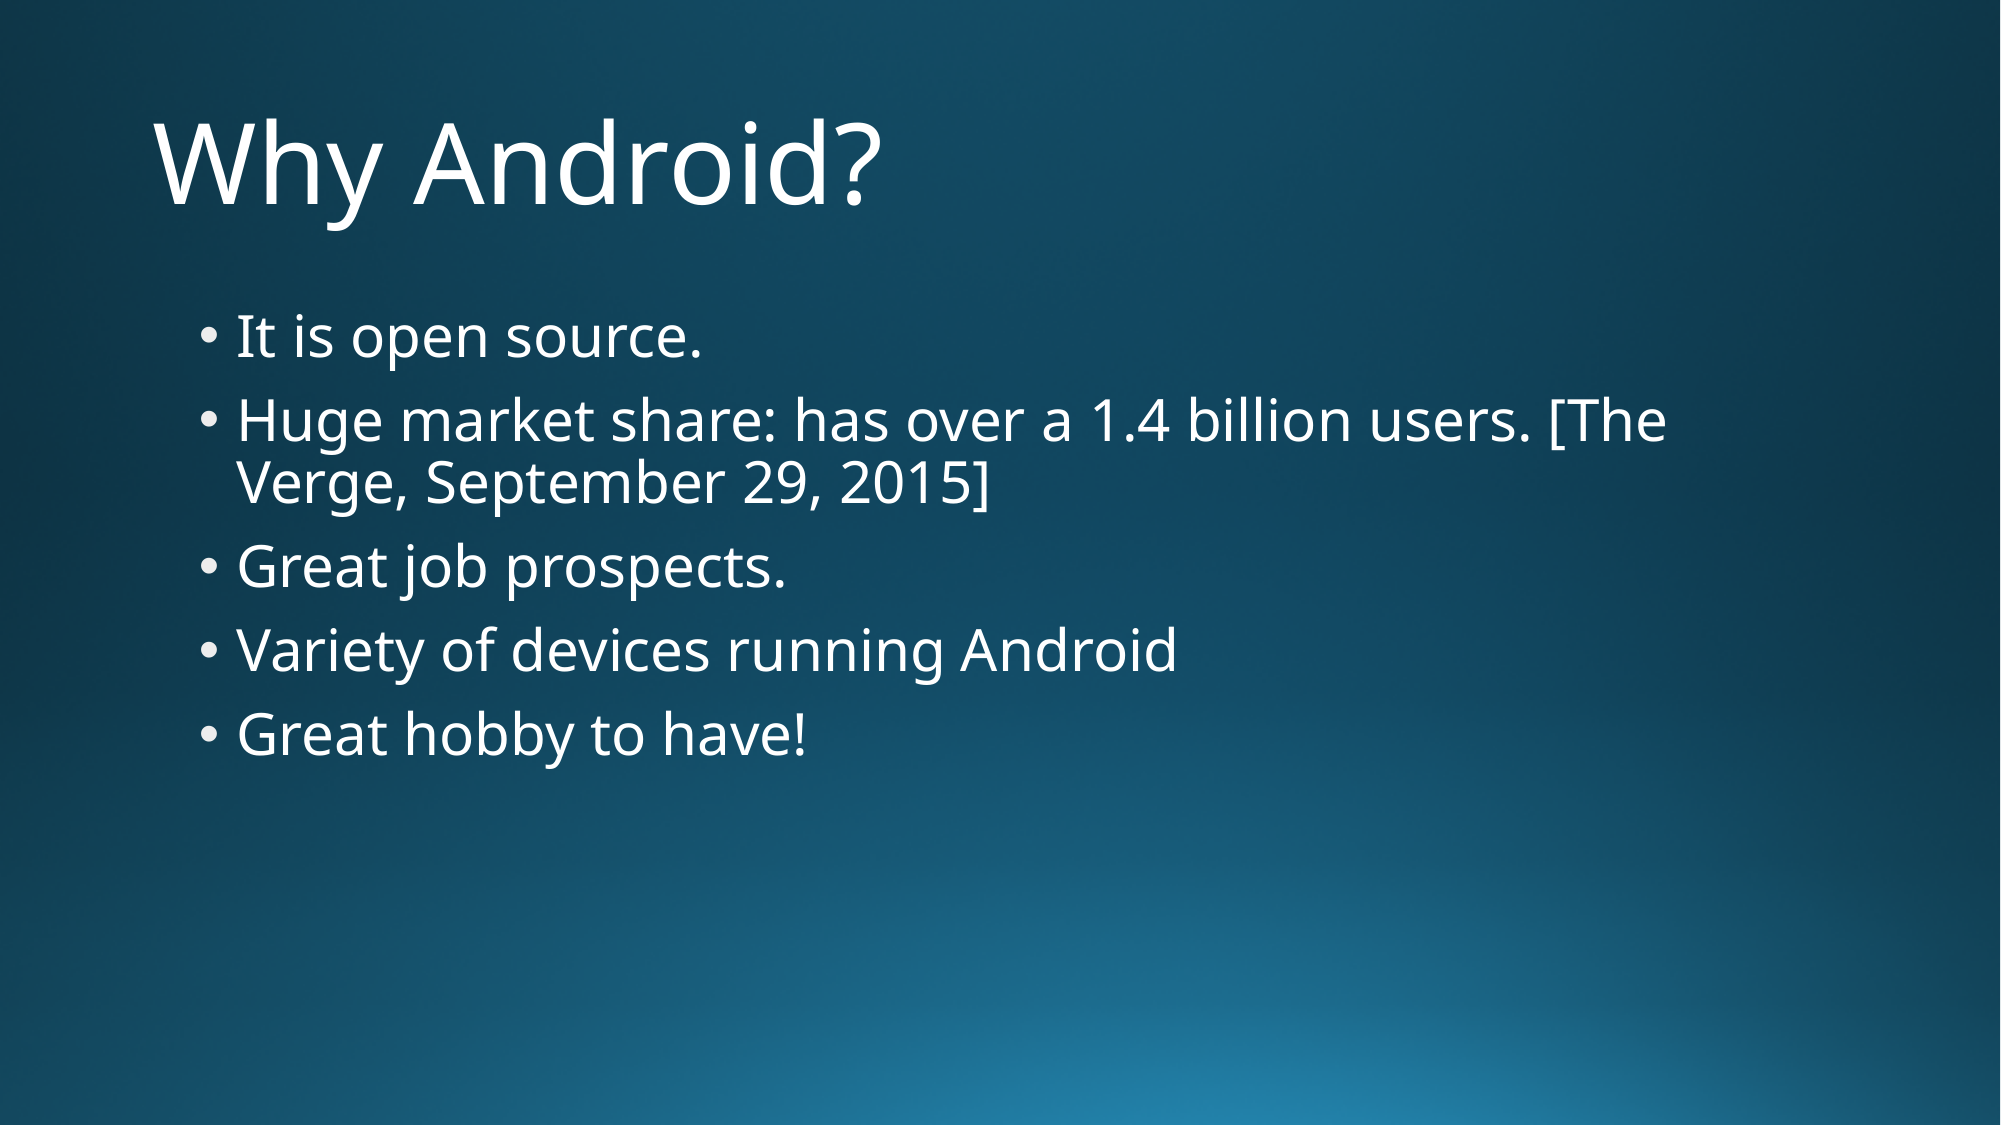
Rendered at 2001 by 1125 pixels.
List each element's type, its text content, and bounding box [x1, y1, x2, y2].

title Why Android? [137, 59, 1863, 278]
picture [0, 0, 2001, 1125]
list It is open source. Huge market share: has over a 1.4 billion users. [The Verge, September 29, 2015] Great job prospects. Variety of devices running Android Great hobby to have! [183, 299, 1863, 1014]
